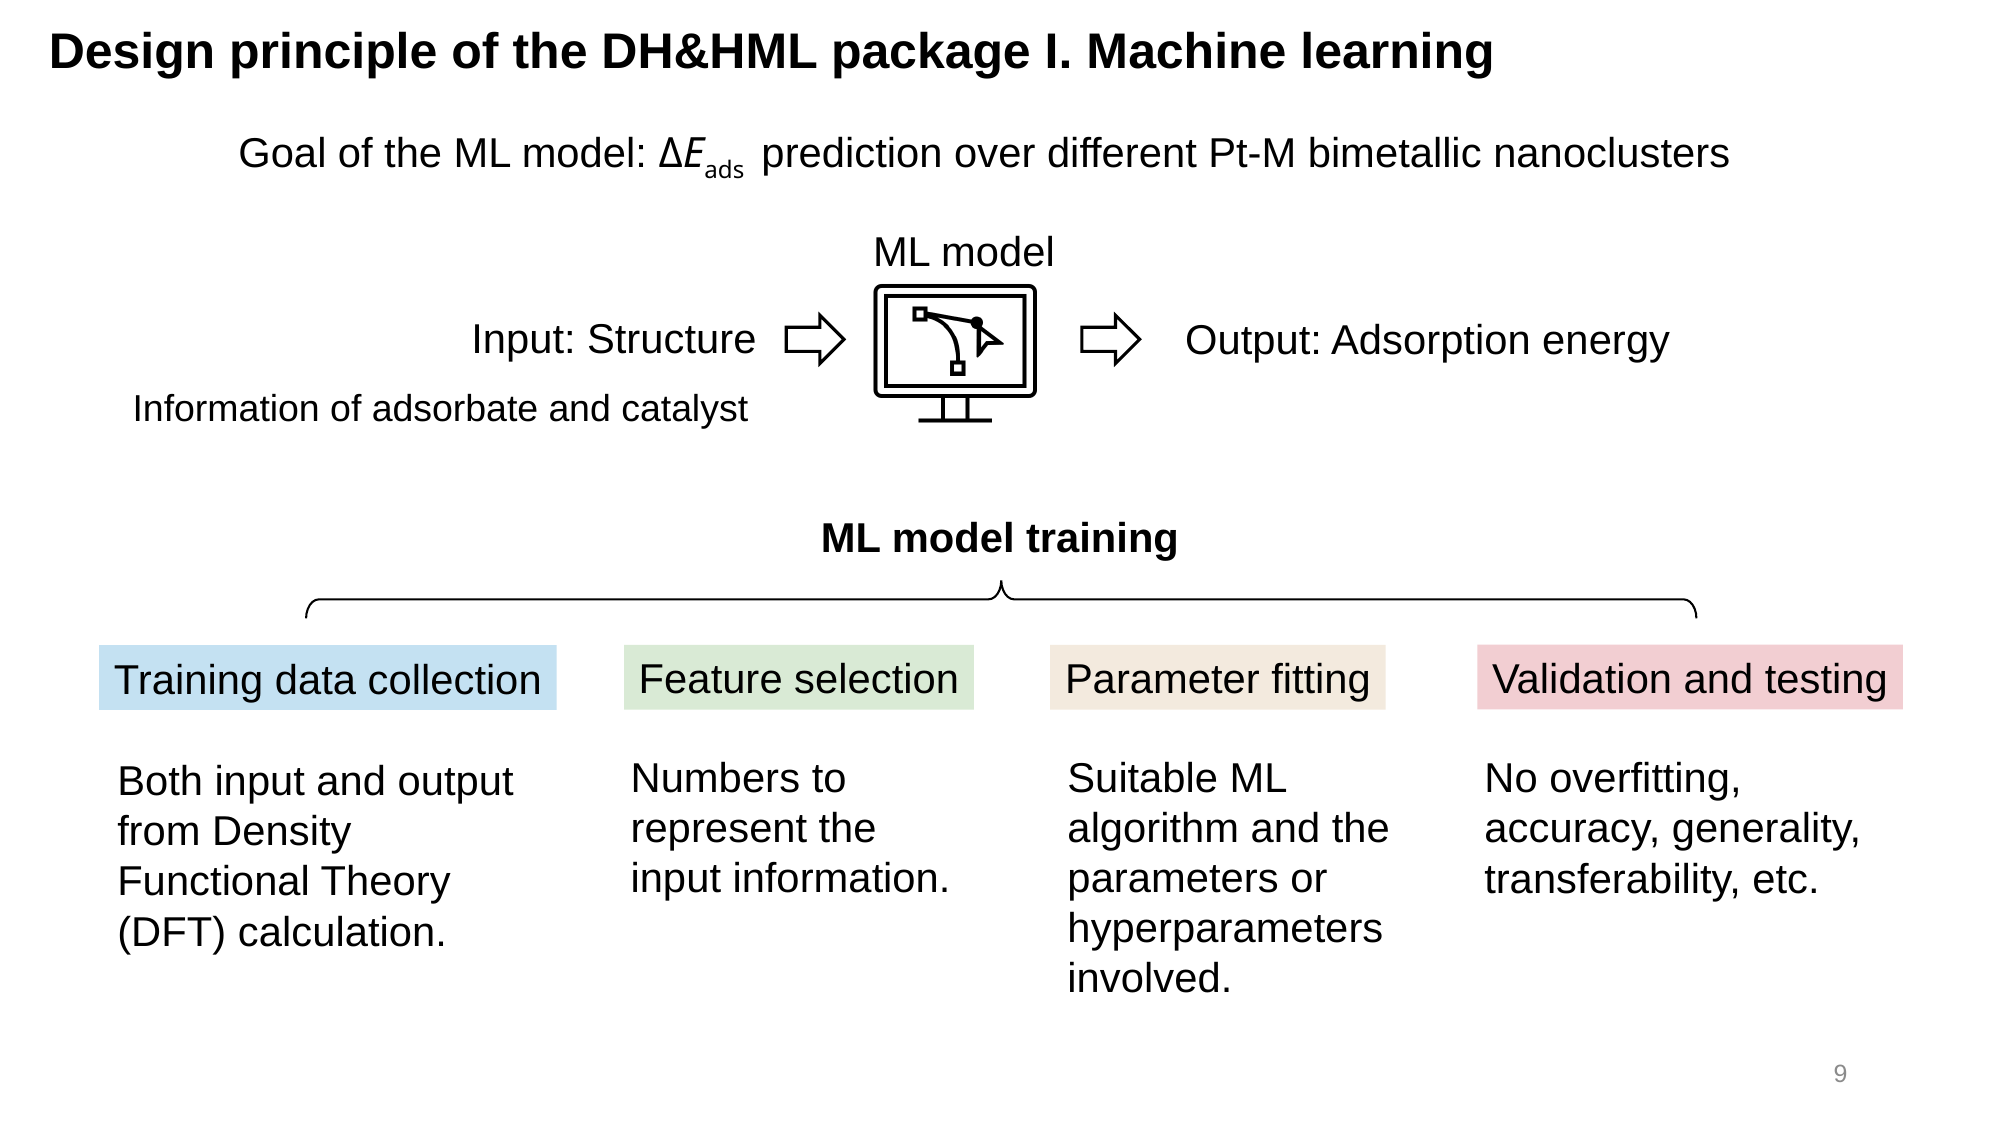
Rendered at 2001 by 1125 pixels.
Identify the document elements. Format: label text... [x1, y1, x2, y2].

text_box ML model training [806, 503, 1194, 568]
text_box [785, 312, 846, 366]
text_box Validation and testing [1697, 644, 1903, 710]
text_box Goal of the ML model: ΔEads prediction over different Pt-M bimetallic nanoclusters [223, 118, 1746, 191]
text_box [857, 217, 1071, 449]
slide_number 9 [1412, 1042, 1863, 1103]
text_box Output: Adsorption energy [1170, 305, 1686, 371]
text_box Suitable ML algorithm and the parameters or hyperparameters involved. [1052, 964, 1409, 1009]
text_box Design principle of the DH&HML package I. Machine learning [34, 11, 1624, 86]
text_box [1080, 312, 1142, 366]
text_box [102, 580, 1697, 964]
text_box Information of adsorbate and catalyst [117, 376, 787, 437]
text_box Input: Structure [456, 304, 772, 370]
text_box No overfitting, accuracy, generality, transferability, etc. [1697, 743, 1908, 909]
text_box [615, 644, 972, 911]
